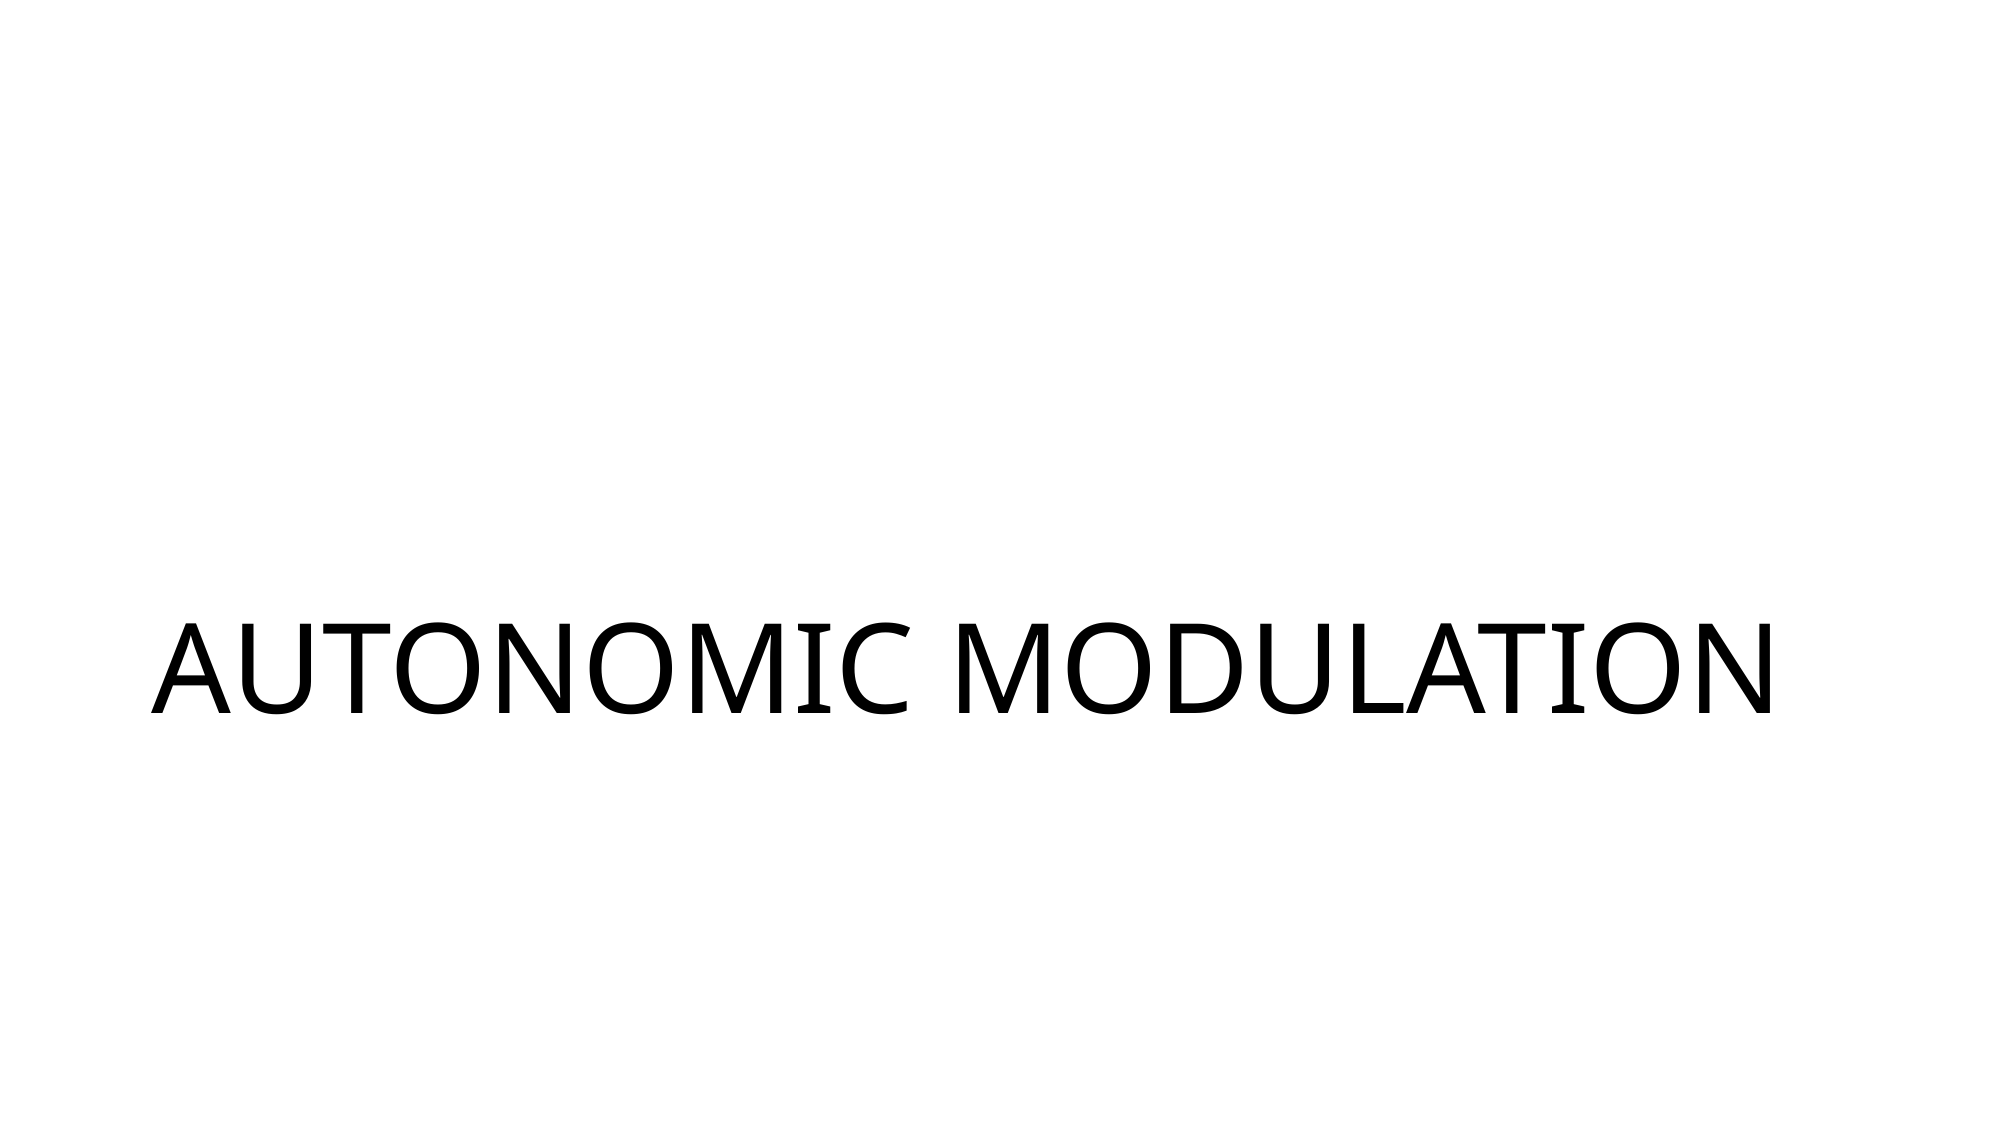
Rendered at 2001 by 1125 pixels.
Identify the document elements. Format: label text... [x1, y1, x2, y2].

title AUTONOMIC MODULATION [136, 280, 1862, 749]
